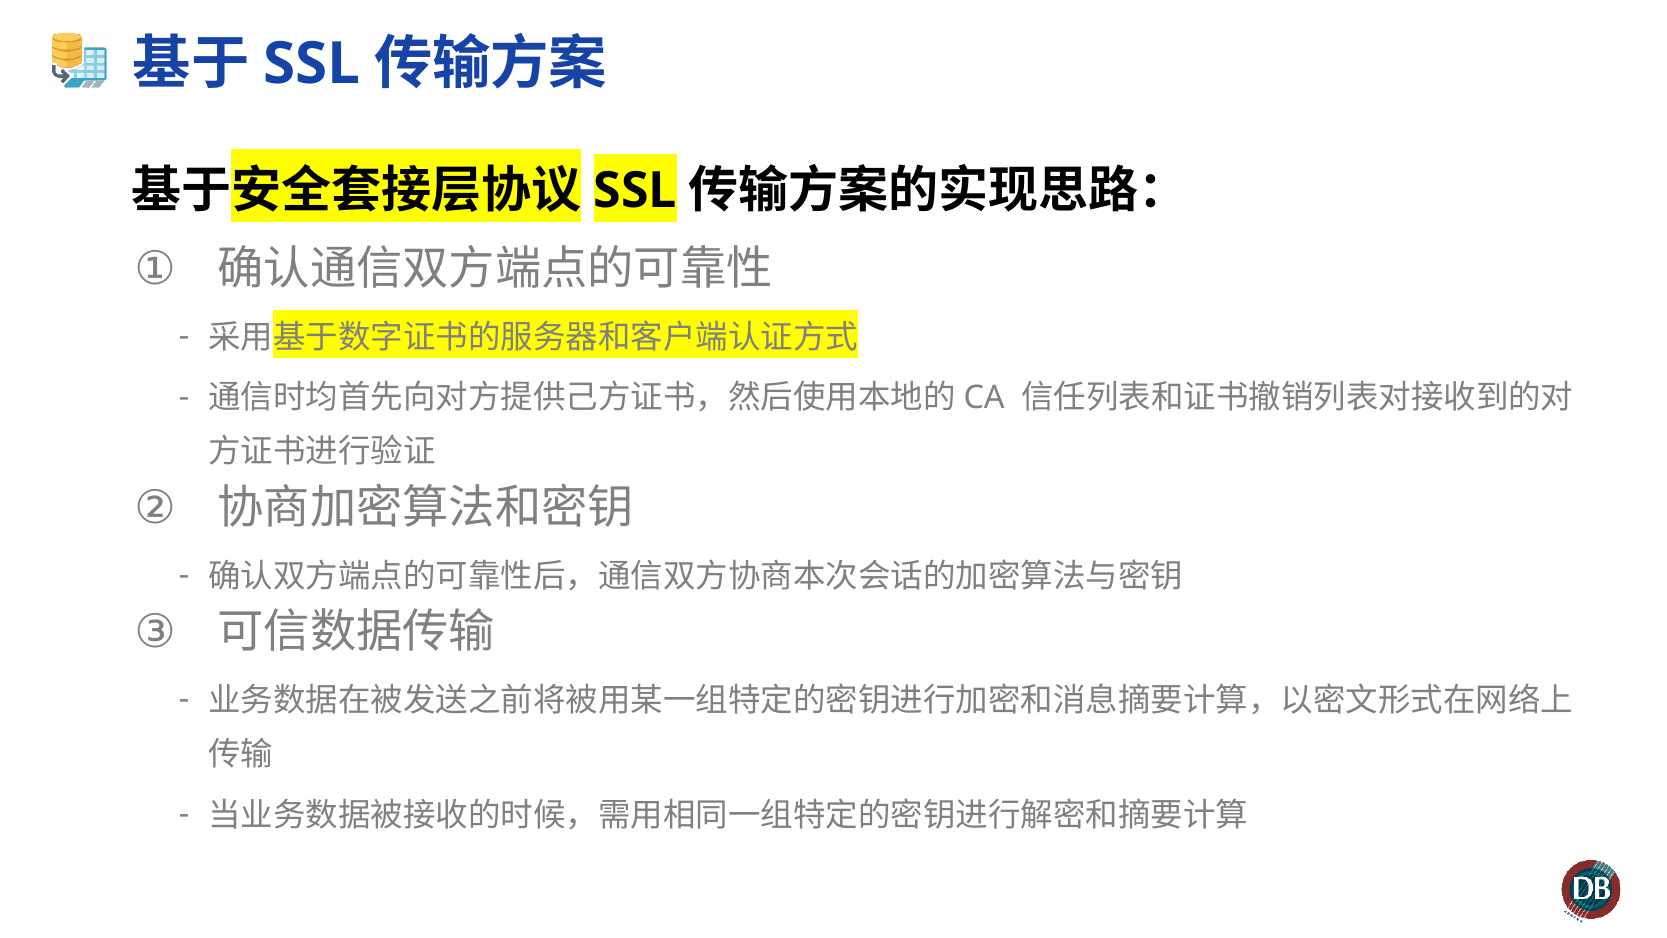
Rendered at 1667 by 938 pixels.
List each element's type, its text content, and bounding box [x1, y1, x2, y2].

picture [49, 30, 109, 90]
text_box 基于安全套接层协议SSL传输方案的实现思路： [116, 119, 1587, 225]
title 基于SSL传输方案 [118, 17, 1590, 103]
text_box 确认通信双方端点的可靠性 采用基于数字证书的服务器和客户端认证方式 通信时均首先向对方提供己方证书，然后使用本地的CA 信任列表和证书撤销列表对接收到的对方证书进行验证 协商加密算法和密钥 确认双方端点的可靠性后，通信双方协商本次会话的加密算法与密钥 可信数据传输 业务数据在被发送之前将被用某一组特定的密钥进行加密和消息摘要计算，以密文形式在网络上传输 当业务数据被接收的时候，需用相同一组特定的密钥进行解密和摘要计算 [119, 232, 1590, 840]
picture [1557, 858, 1623, 924]
